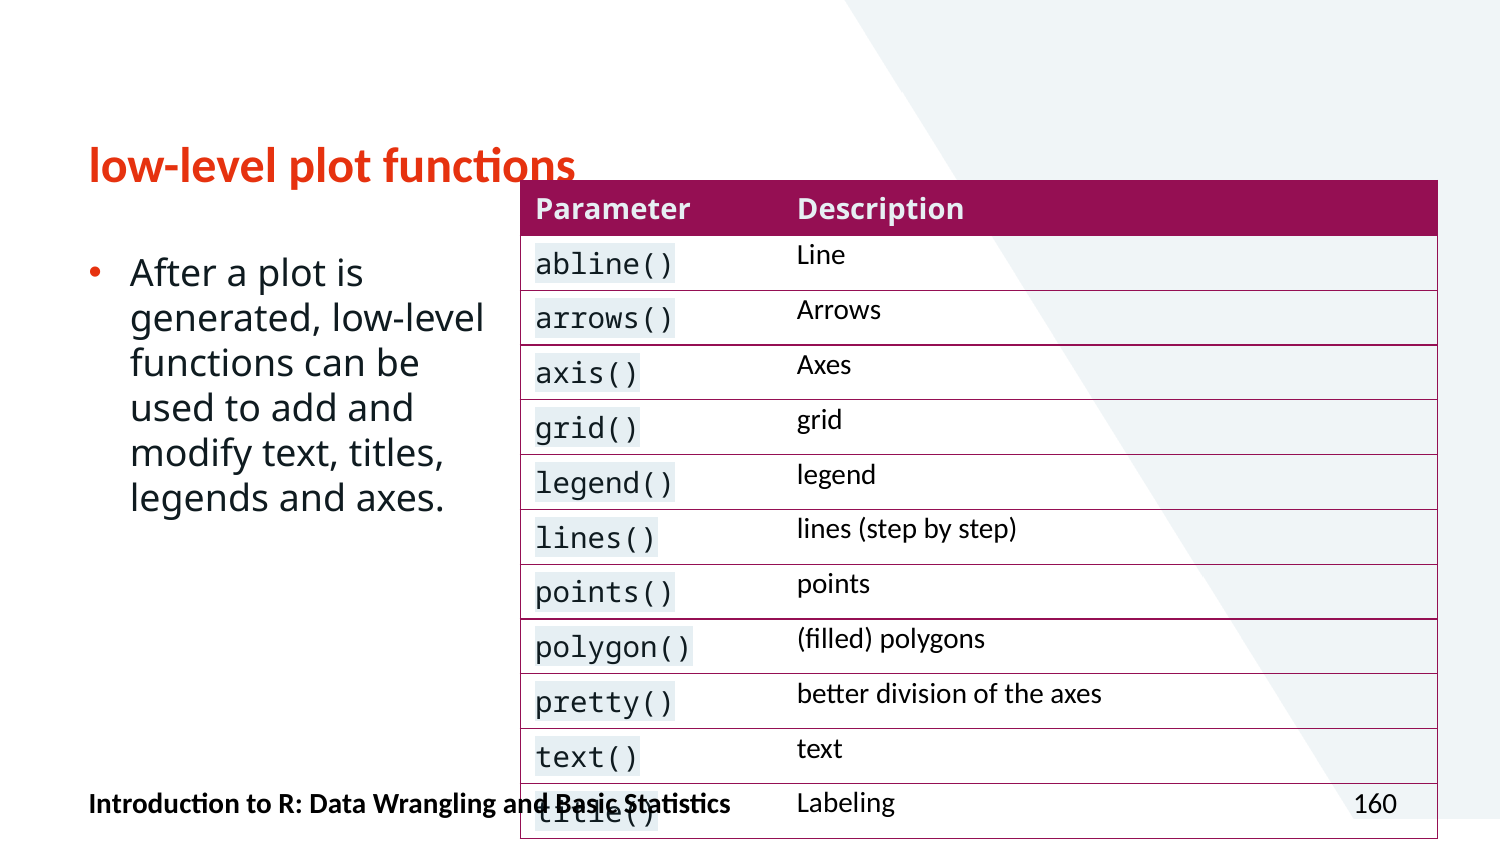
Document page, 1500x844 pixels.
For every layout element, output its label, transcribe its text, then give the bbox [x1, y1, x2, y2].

table_cell lines (step by step) [782, 510, 1437, 564]
title low-level plot functions [88, 129, 1398, 232]
table_cell better division of the axes [782, 674, 1437, 728]
table_cell abline() [521, 236, 782, 290]
table_cell Axes [782, 346, 1437, 399]
table_cell polygon() [521, 620, 782, 673]
table_cell Labeling [782, 784, 1437, 838]
table_cell Line [782, 236, 1437, 290]
table_cell text [782, 729, 1437, 783]
table_cell Arrows [782, 291, 1437, 344]
table_cell points [782, 565, 1437, 618]
table_cell text() [521, 729, 782, 783]
table_cell pretty() [521, 674, 782, 728]
table_cell grid [782, 400, 1437, 454]
picture [0, 0, 1500, 819]
list After a plot is generated, low-level functions can be used to add and modify text, titles, legends and axes. [88, 248, 505, 756]
table_header Parameter [521, 181, 782, 235]
table_cell legend [782, 455, 1437, 509]
table_cell lines() [521, 510, 782, 564]
table_header Description [782, 181, 1437, 235]
table_cell title() [521, 819, 782, 838]
table_cell axis() [521, 346, 782, 399]
footer Introduction to R: Data Wrangling and Basic Statistics [88, 785, 1217, 819]
table_cell (filled) polygons [782, 620, 1437, 673]
table_cell grid() [521, 400, 782, 454]
table_cell points() [521, 565, 782, 618]
table_cell arrows() [521, 291, 782, 344]
table_cell legend() [521, 455, 782, 509]
